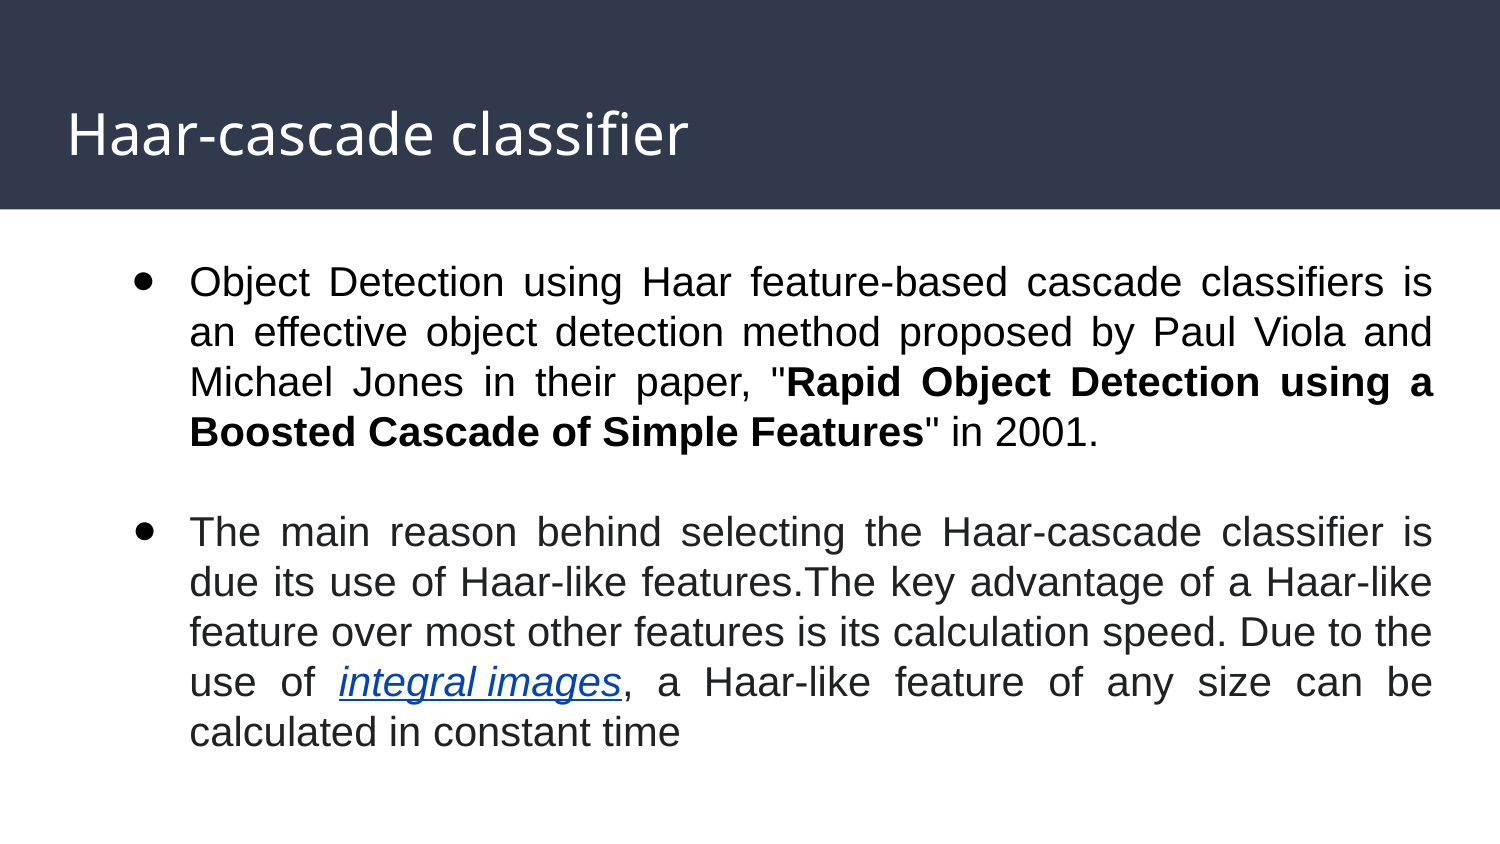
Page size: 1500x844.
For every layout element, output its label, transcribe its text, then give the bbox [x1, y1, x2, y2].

text_box Object Detection using Haar feature-based cascade classifiers is an effective object detection method proposed by Paul Viola and Michael Jones in their paper, "Rapid Object Detection using a Boosted Cascade of Simple Features" in 2001. The main reason behind selecting the Haar-cascade classifier is due its use of Haar-like features.The key advantage of a Haar-like feature over most other features is its calculation speed. Due to the use of integral images, a Haar-like feature of any size can be calculated in constant time [99, 239, 1449, 813]
title Haar-cascade classifier [51, 82, 1449, 185]
